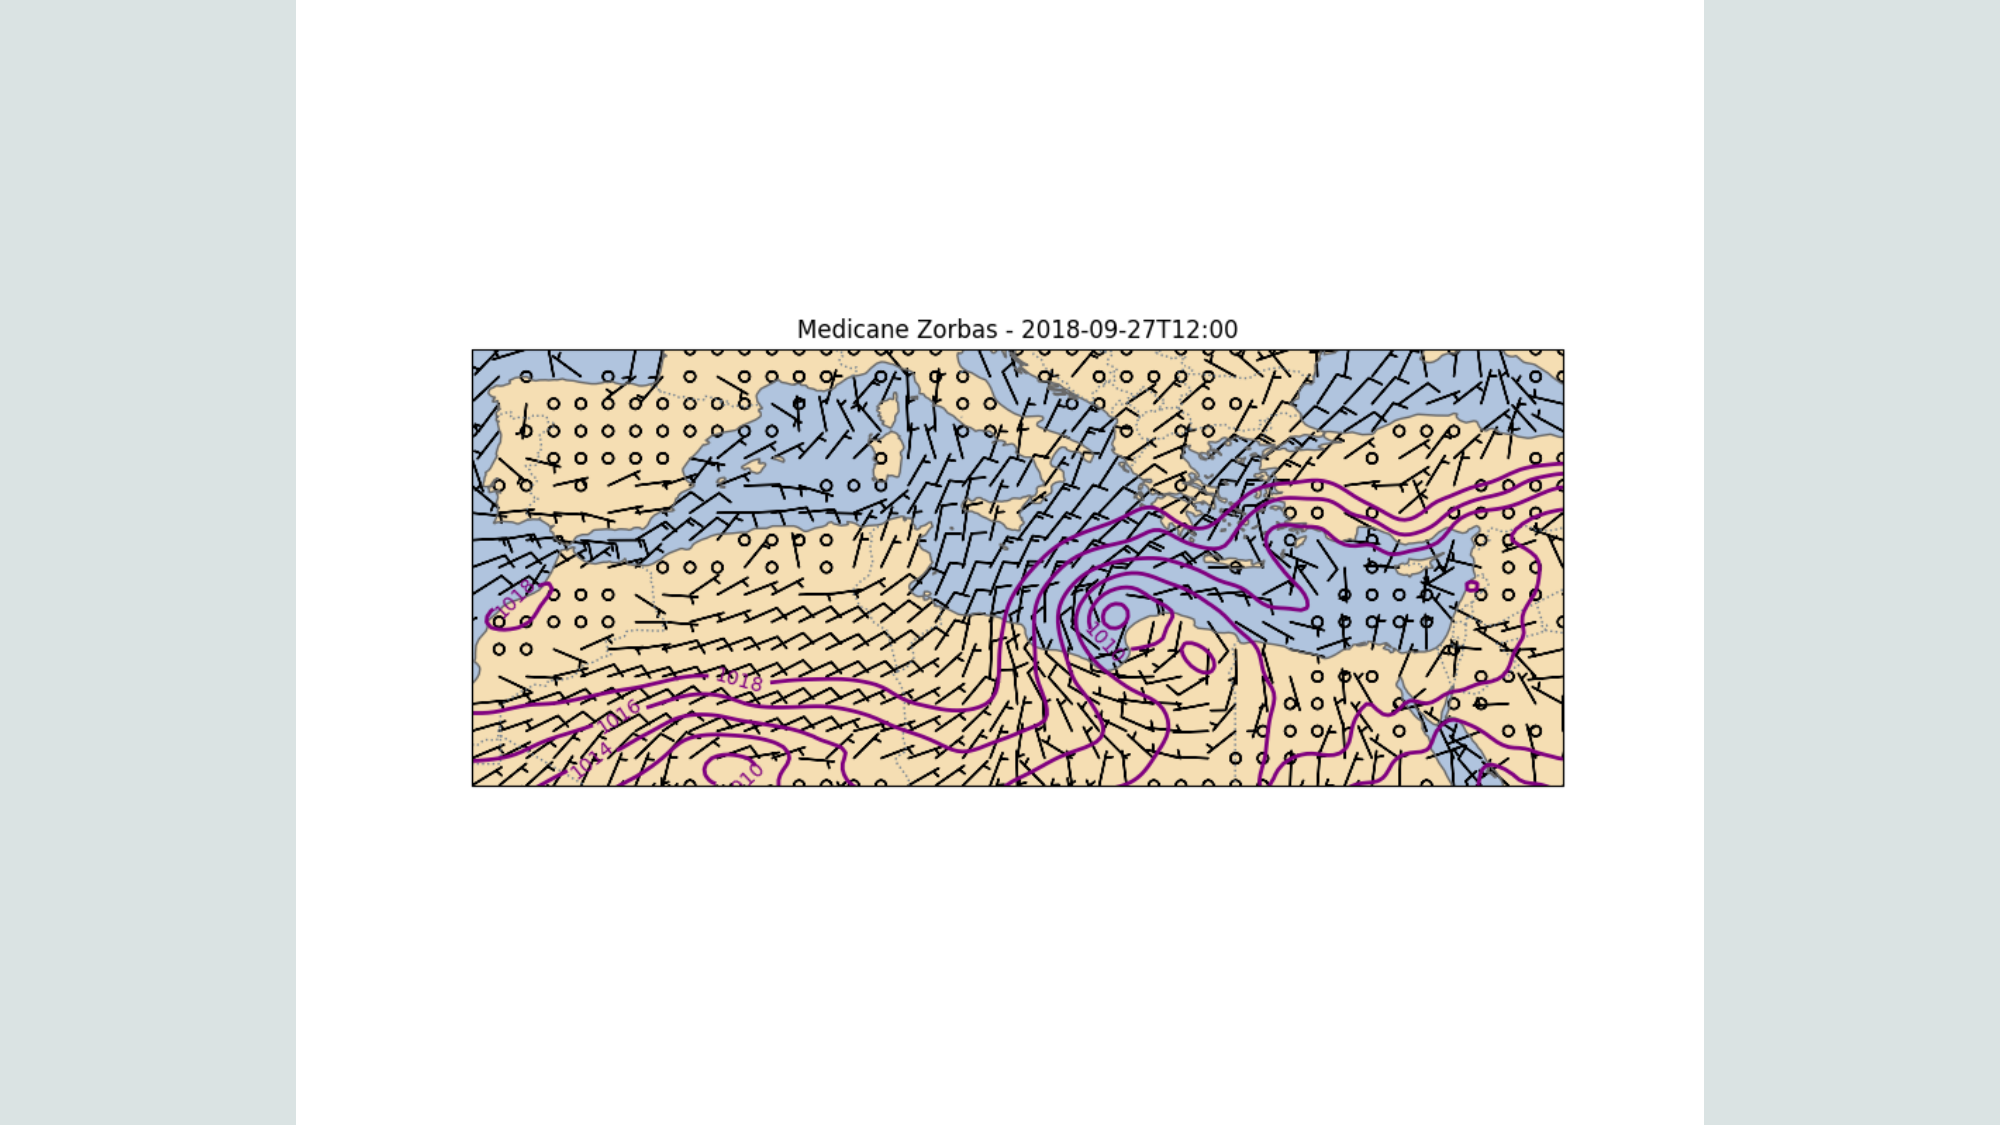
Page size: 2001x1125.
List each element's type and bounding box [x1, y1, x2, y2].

picture [296, 0, 1704, 1125]
